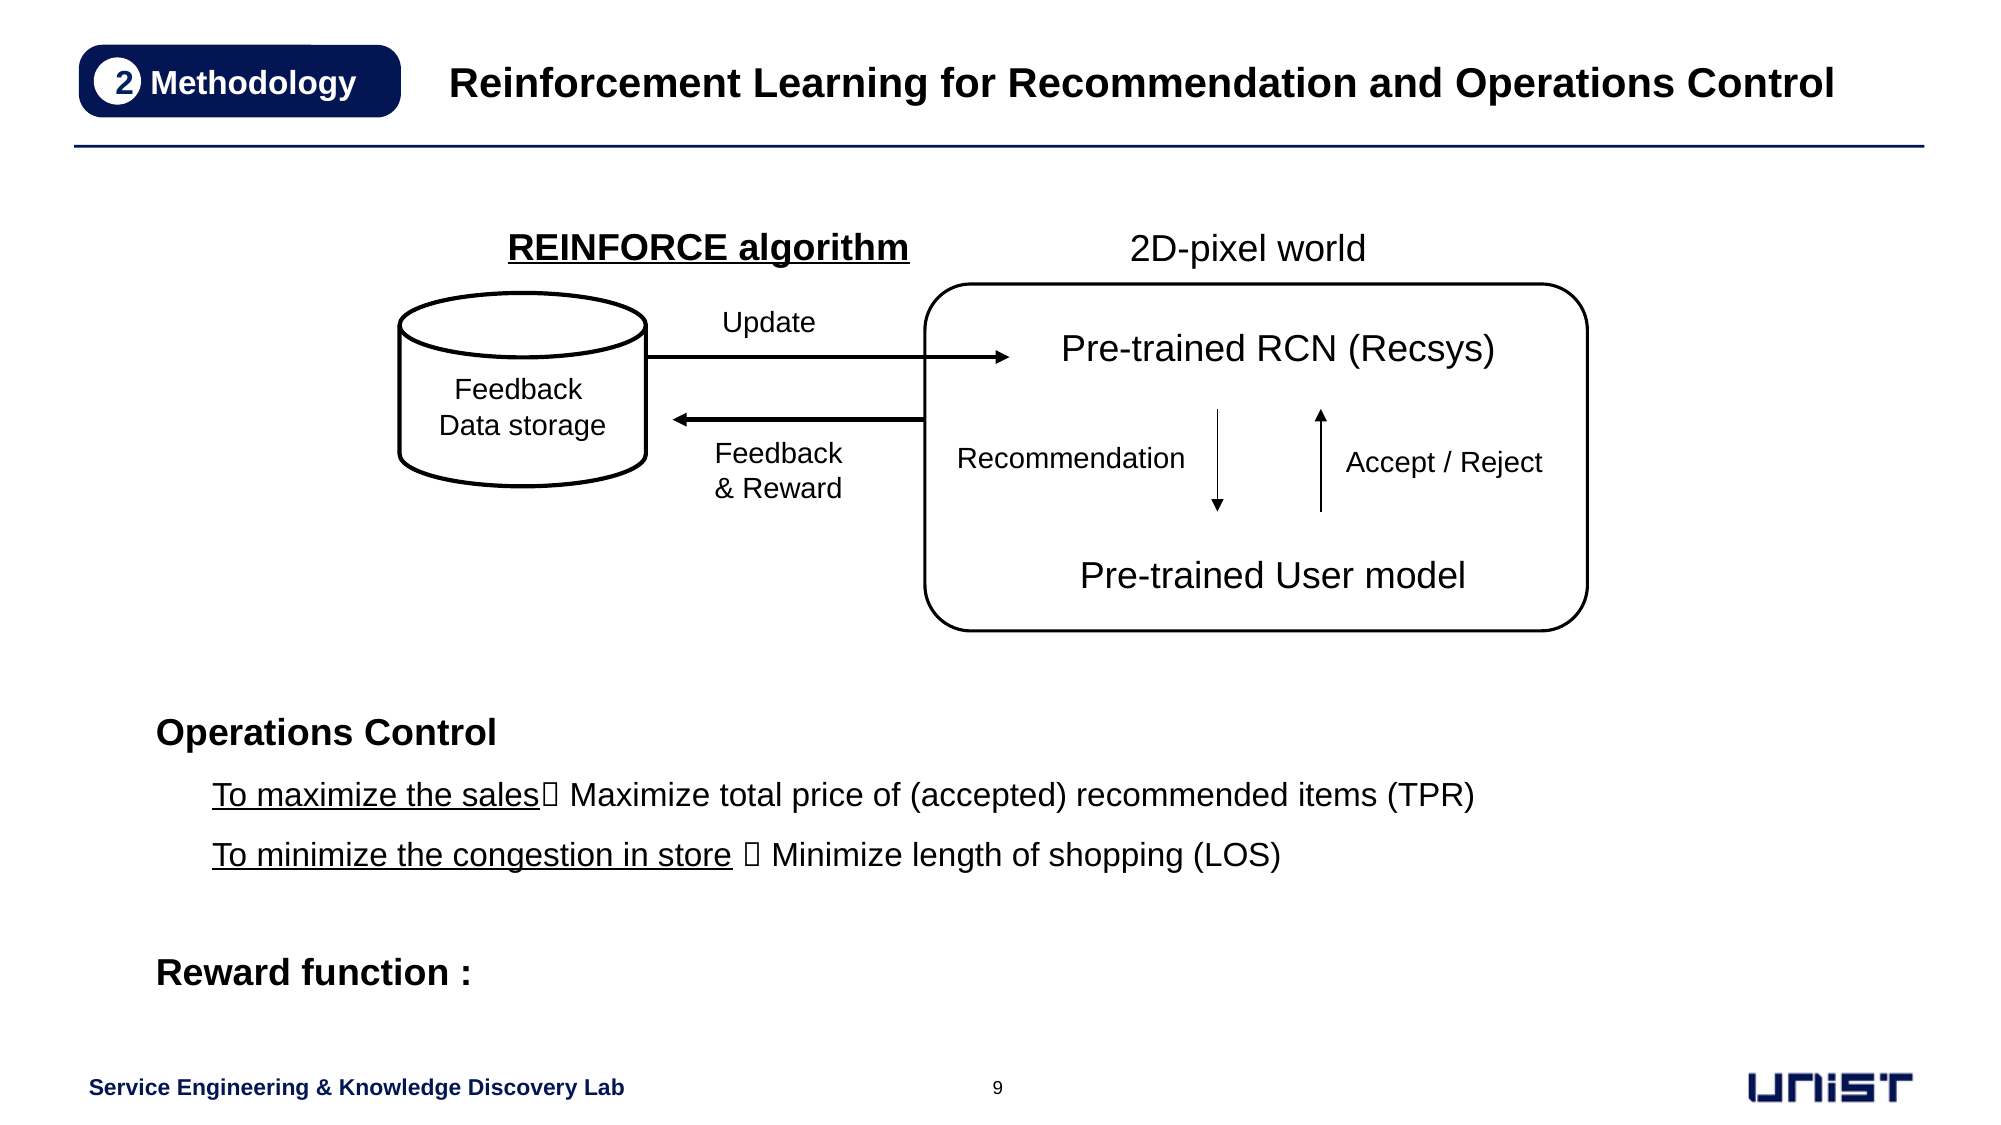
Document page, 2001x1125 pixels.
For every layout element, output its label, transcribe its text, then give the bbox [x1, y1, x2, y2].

text_box Feedback & Reward [630, 427, 927, 512]
text_box Pre-trained RCN (Recsys) [1035, 316, 1511, 376]
text_box Pre-trained User model [1065, 543, 1482, 604]
text_box 2D-pixel world [1055, 216, 1441, 276]
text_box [78, 44, 402, 118]
title Reinforcement Learning for Recommendation and Operations Control [363, 29, 1922, 133]
text_box Update [621, 296, 918, 346]
text_box Feedback Data storage [397, 290, 648, 489]
text_box Accept / Reject [1326, 436, 1565, 487]
text_box [922, 281, 1590, 633]
text_box REINFORCE algorithm [490, 215, 927, 275]
picture [1732, 1051, 1925, 1123]
text_box Operations Control To maximize the sales Maximize total price of (accepted) recommended items (TPR) To minimize the congestion in store  Minimize length of shopping (LOS) [141, 678, 1790, 881]
